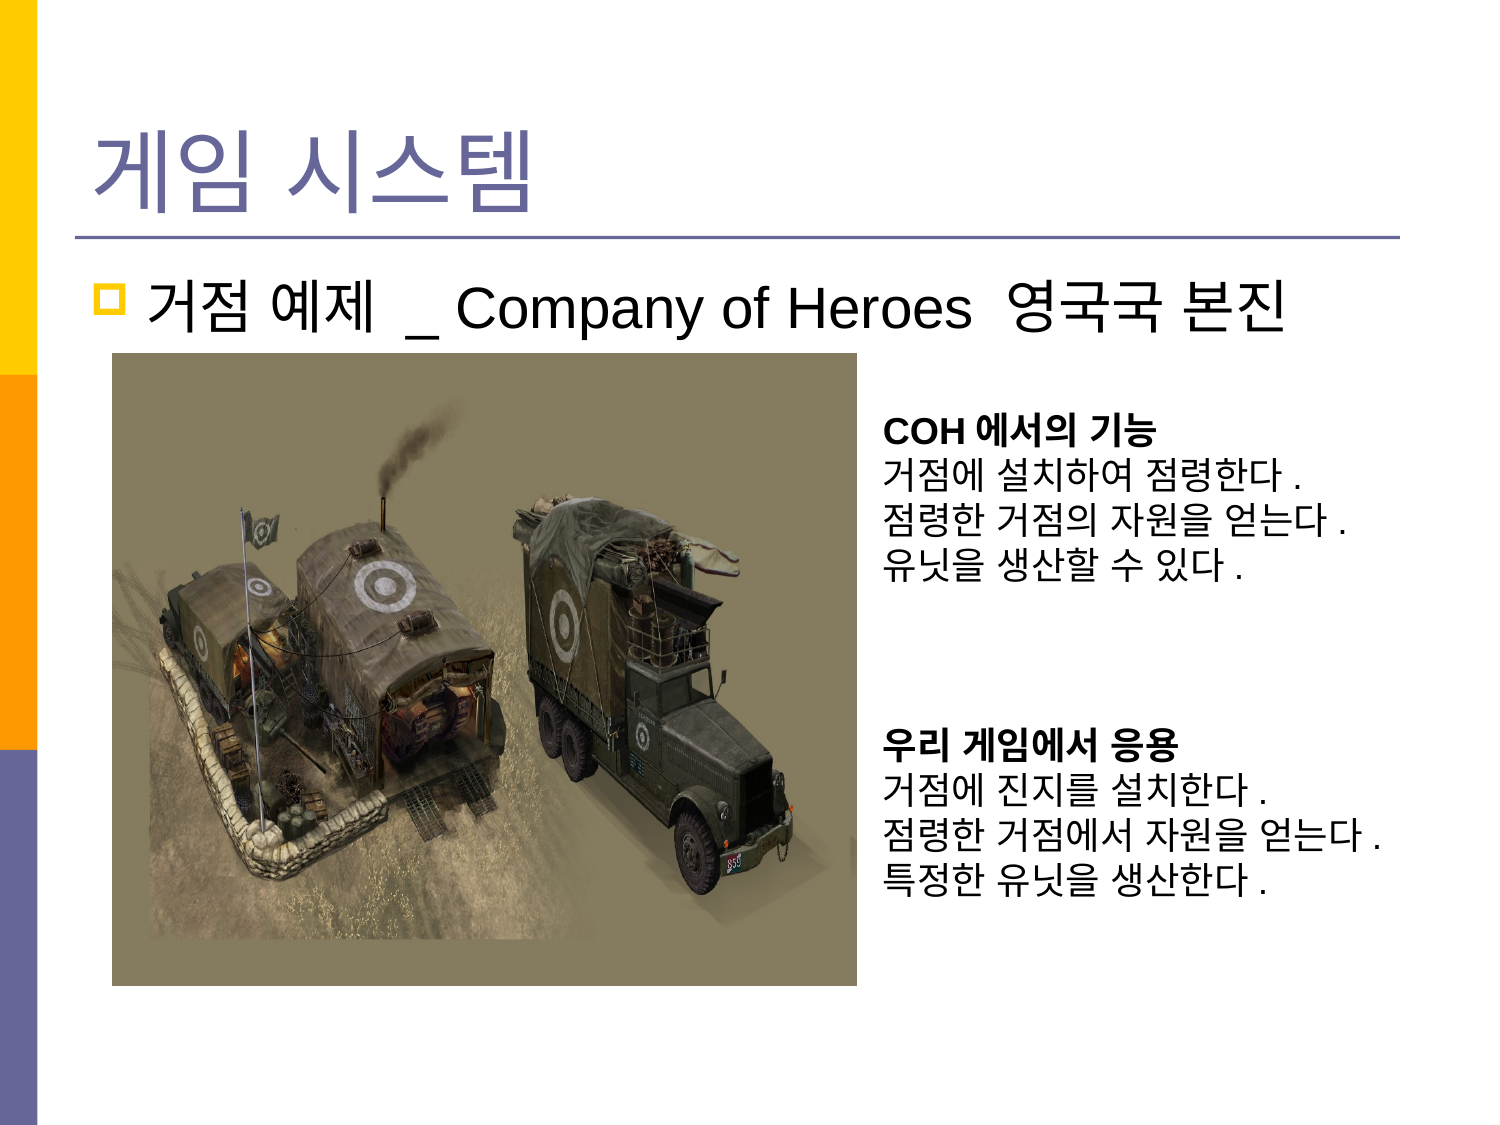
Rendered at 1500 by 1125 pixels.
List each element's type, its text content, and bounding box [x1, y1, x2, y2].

picture [111, 353, 857, 986]
title 게임 시스템 [75, 45, 1425, 233]
list 거점 예제 _ Company of Heroes 영국국 본진 [75, 262, 1425, 1006]
text_box COH에서의 기능 거점에 설치하여 점령한다. 점령한 거점의 자원을 얻는다. 유닛을 생산할 수 있다. 우리 게임에서 응용 거점에 진지를 설치한다. 점령한 거점에서 자원을 얻는다. 특정한 유닛을 생산한다. [868, 354, 1463, 910]
